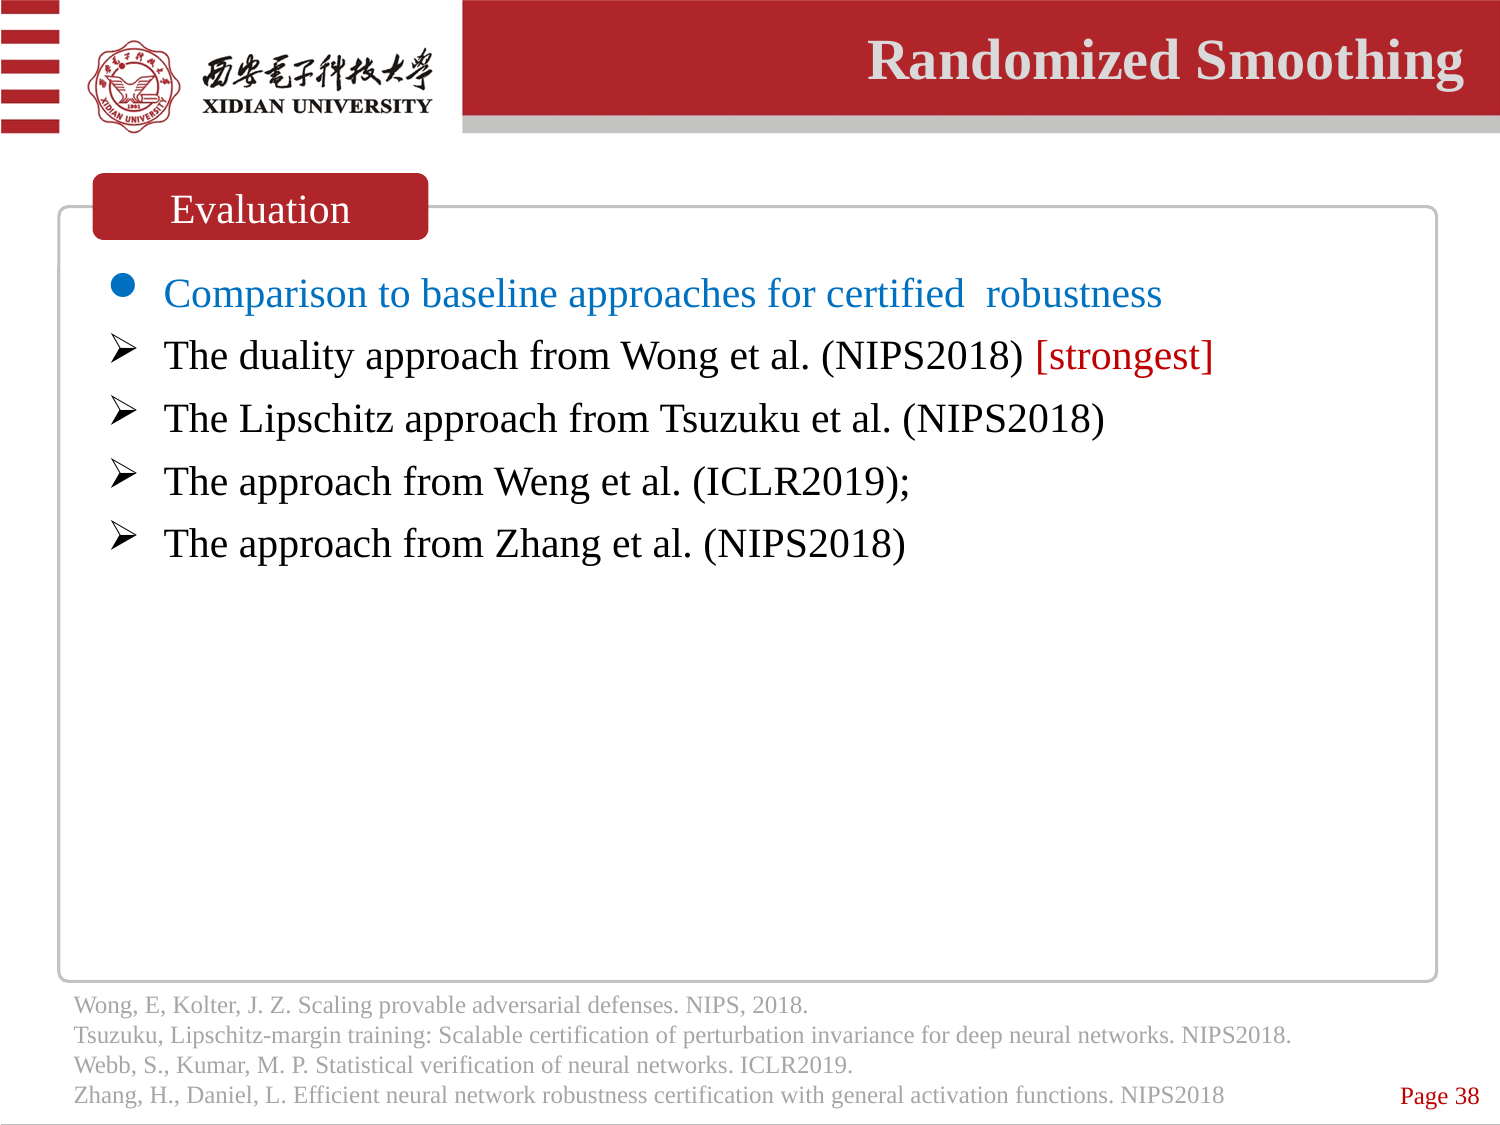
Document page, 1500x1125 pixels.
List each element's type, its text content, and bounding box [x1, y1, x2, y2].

picture [0, 0, 1500, 1125]
text_box Wong, E, Kolter, J. Z. Scaling provable adversarial defenses. NIPS, 2018. Tsuzuku, Lipschitz-margin training: Scalable certification of perturbation invariance for deep neural networks. NIPS2018. Webb, S., Kumar, M. P. Statistical verification of neural networks. ICLR2019. Zhang, H., Daniel, L. Efficient neural network robustness certification with general activation functions. NIPS2018 [58, 990, 1366, 1116]
slide_number Page 38 [1144, 1064, 1495, 1125]
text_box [58, 172, 1437, 982]
text_box Randomized Smoothing [466, 19, 1499, 102]
